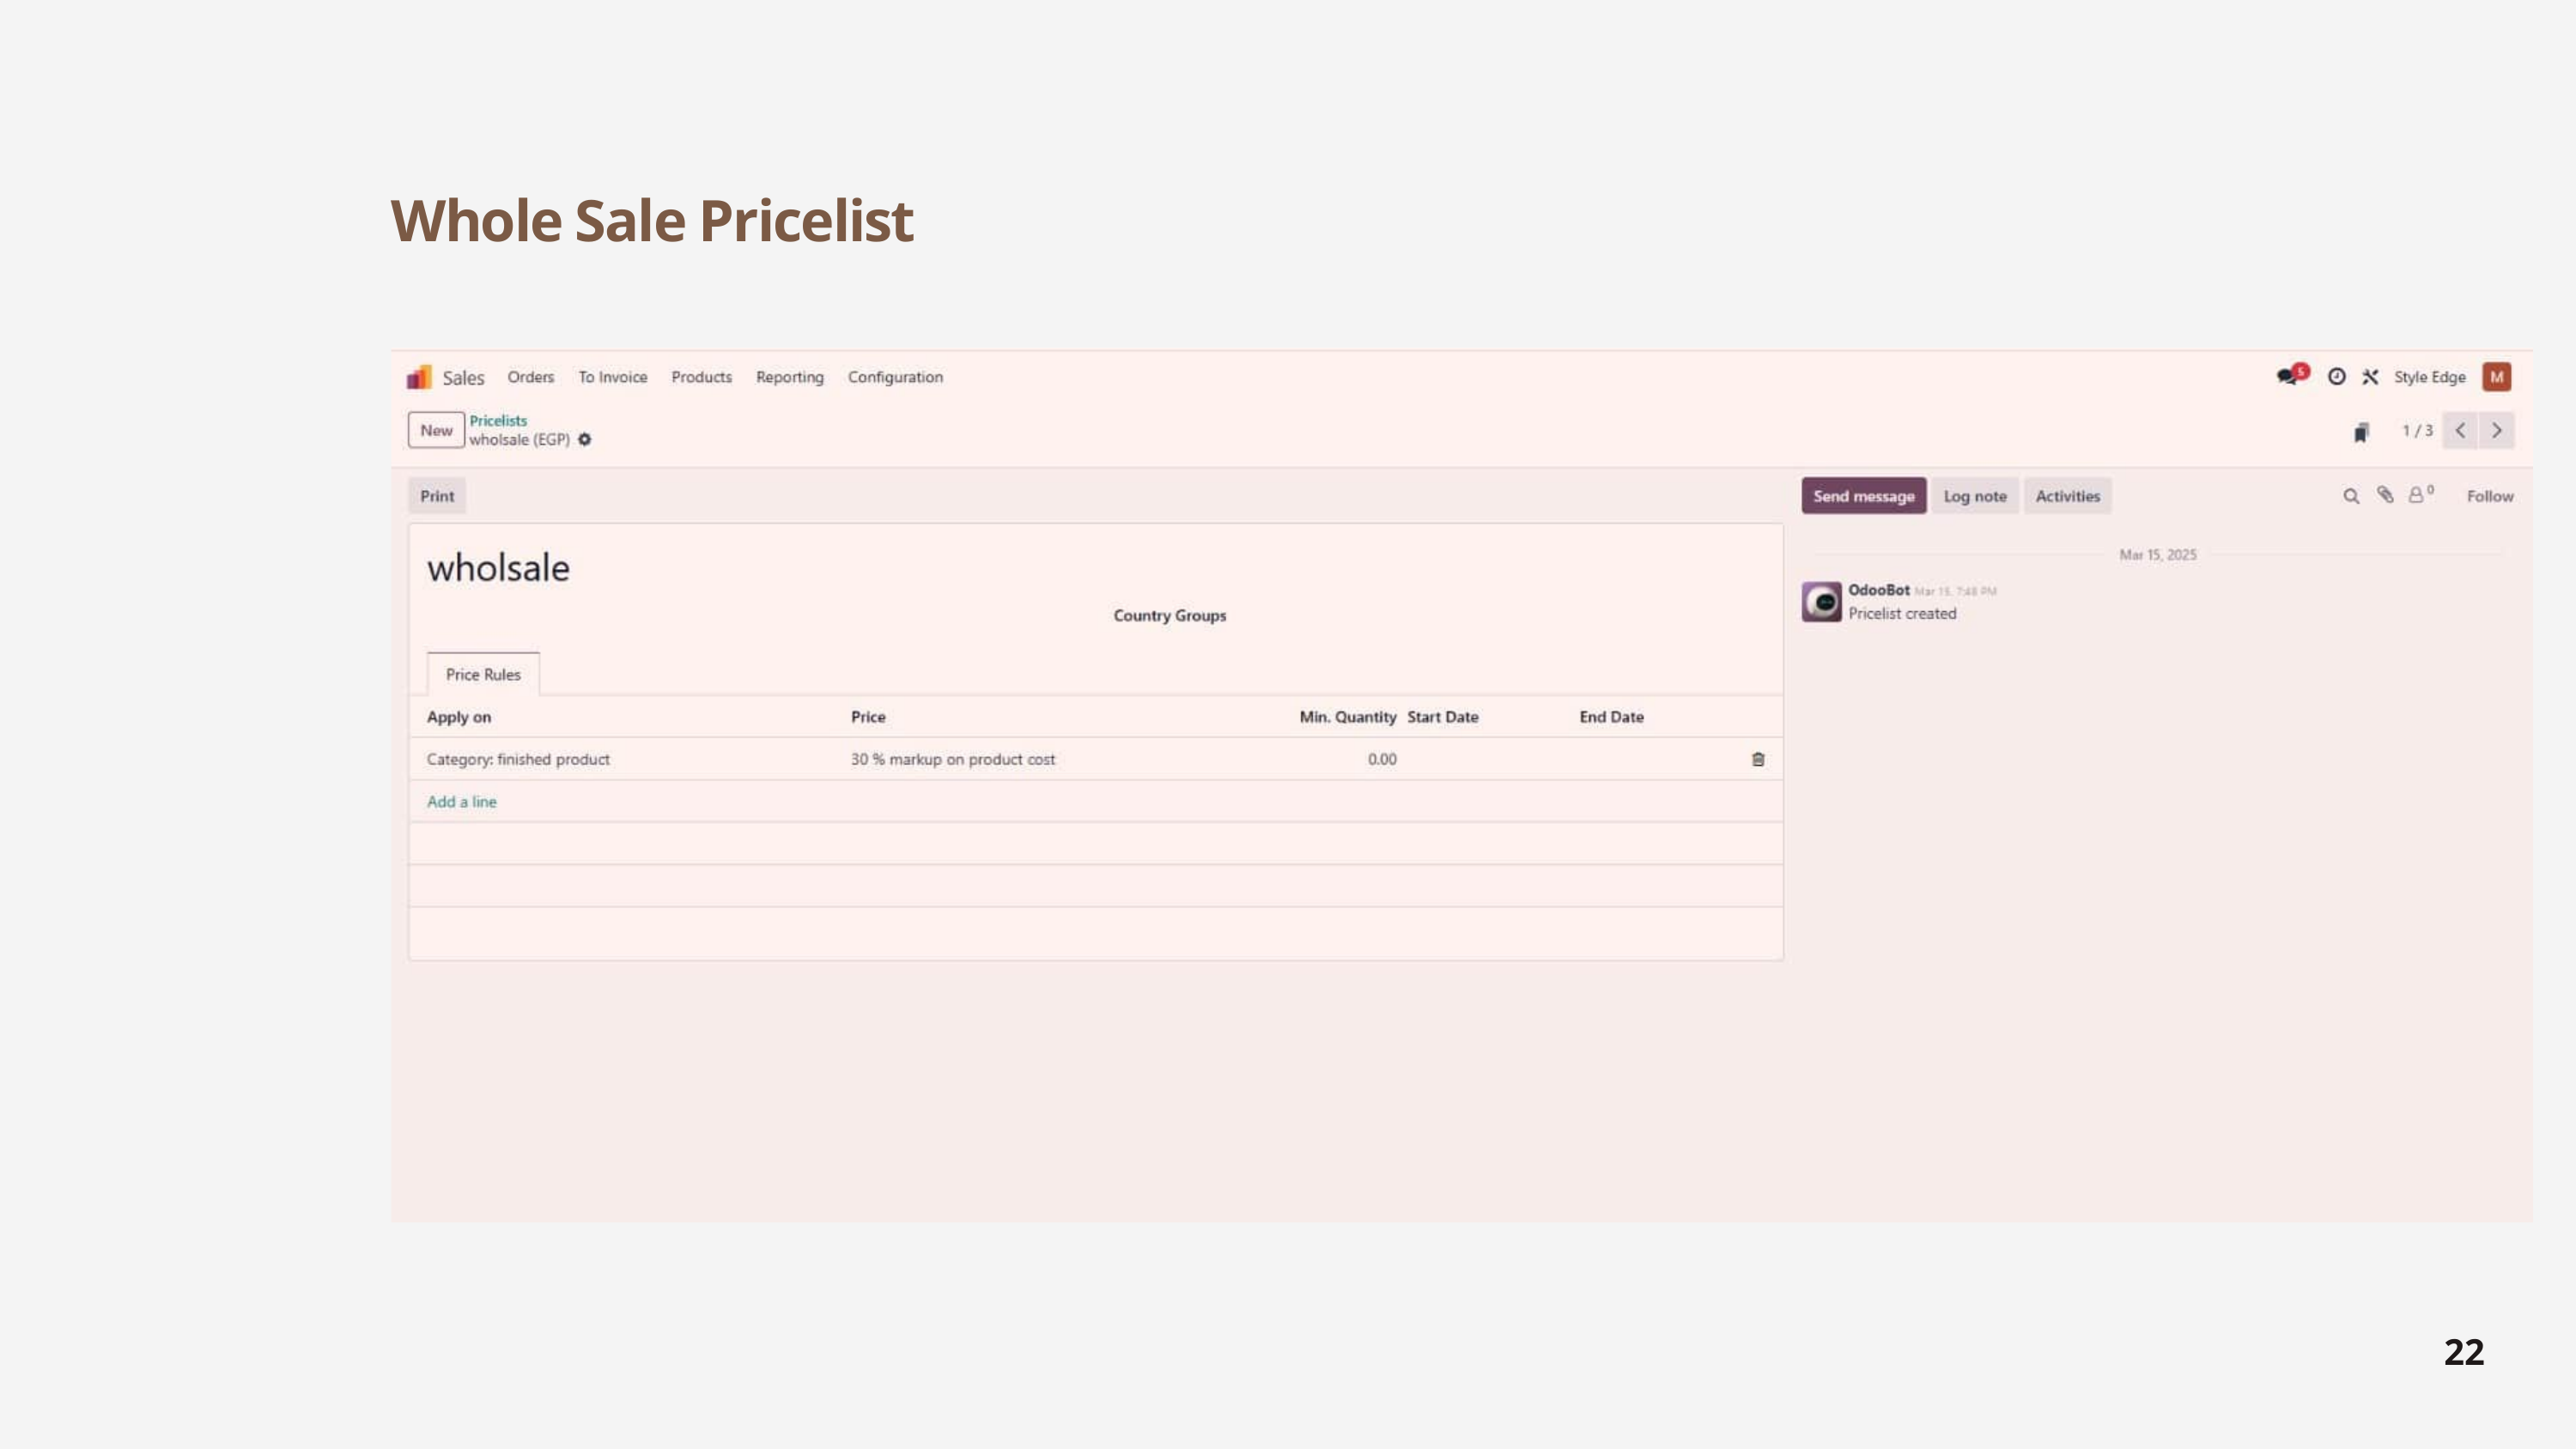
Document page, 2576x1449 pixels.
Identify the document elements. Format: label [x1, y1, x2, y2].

text_box [391, 347, 2534, 1222]
text_box [2430, 1343, 2499, 1428]
text_box [391, 182, 1697, 294]
